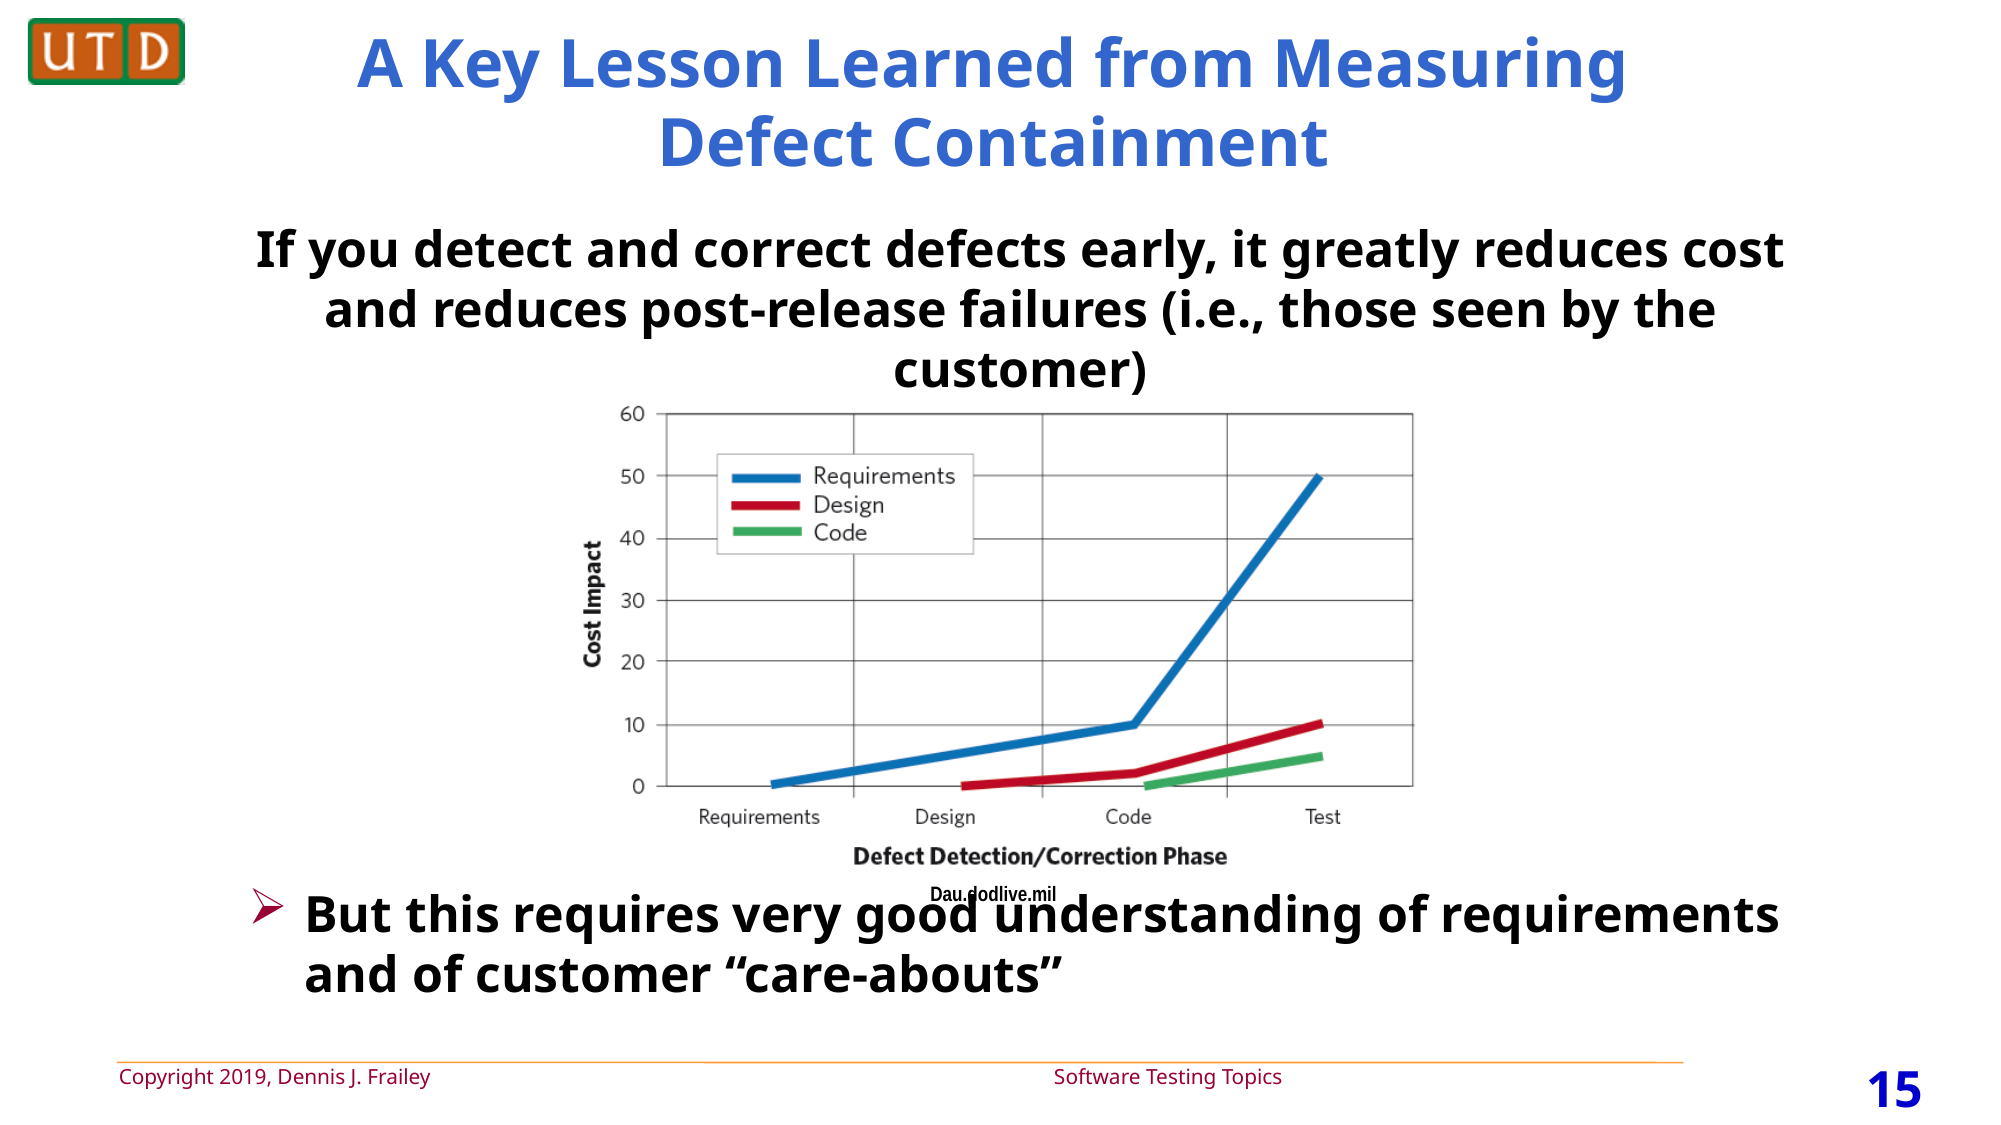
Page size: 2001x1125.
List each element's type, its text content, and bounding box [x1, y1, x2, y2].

picture [27, 18, 185, 85]
list If you detect and correct defects early, it greatly reduces cost and reduces post-release failures (i.e., those seen by the customer) But this requires very good understanding of requirements and of customer “care-abouts” [233, 210, 1809, 1050]
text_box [565, 384, 1435, 915]
title A Key Lesson Learned from Measuring Defect Containment [247, 11, 1740, 189]
